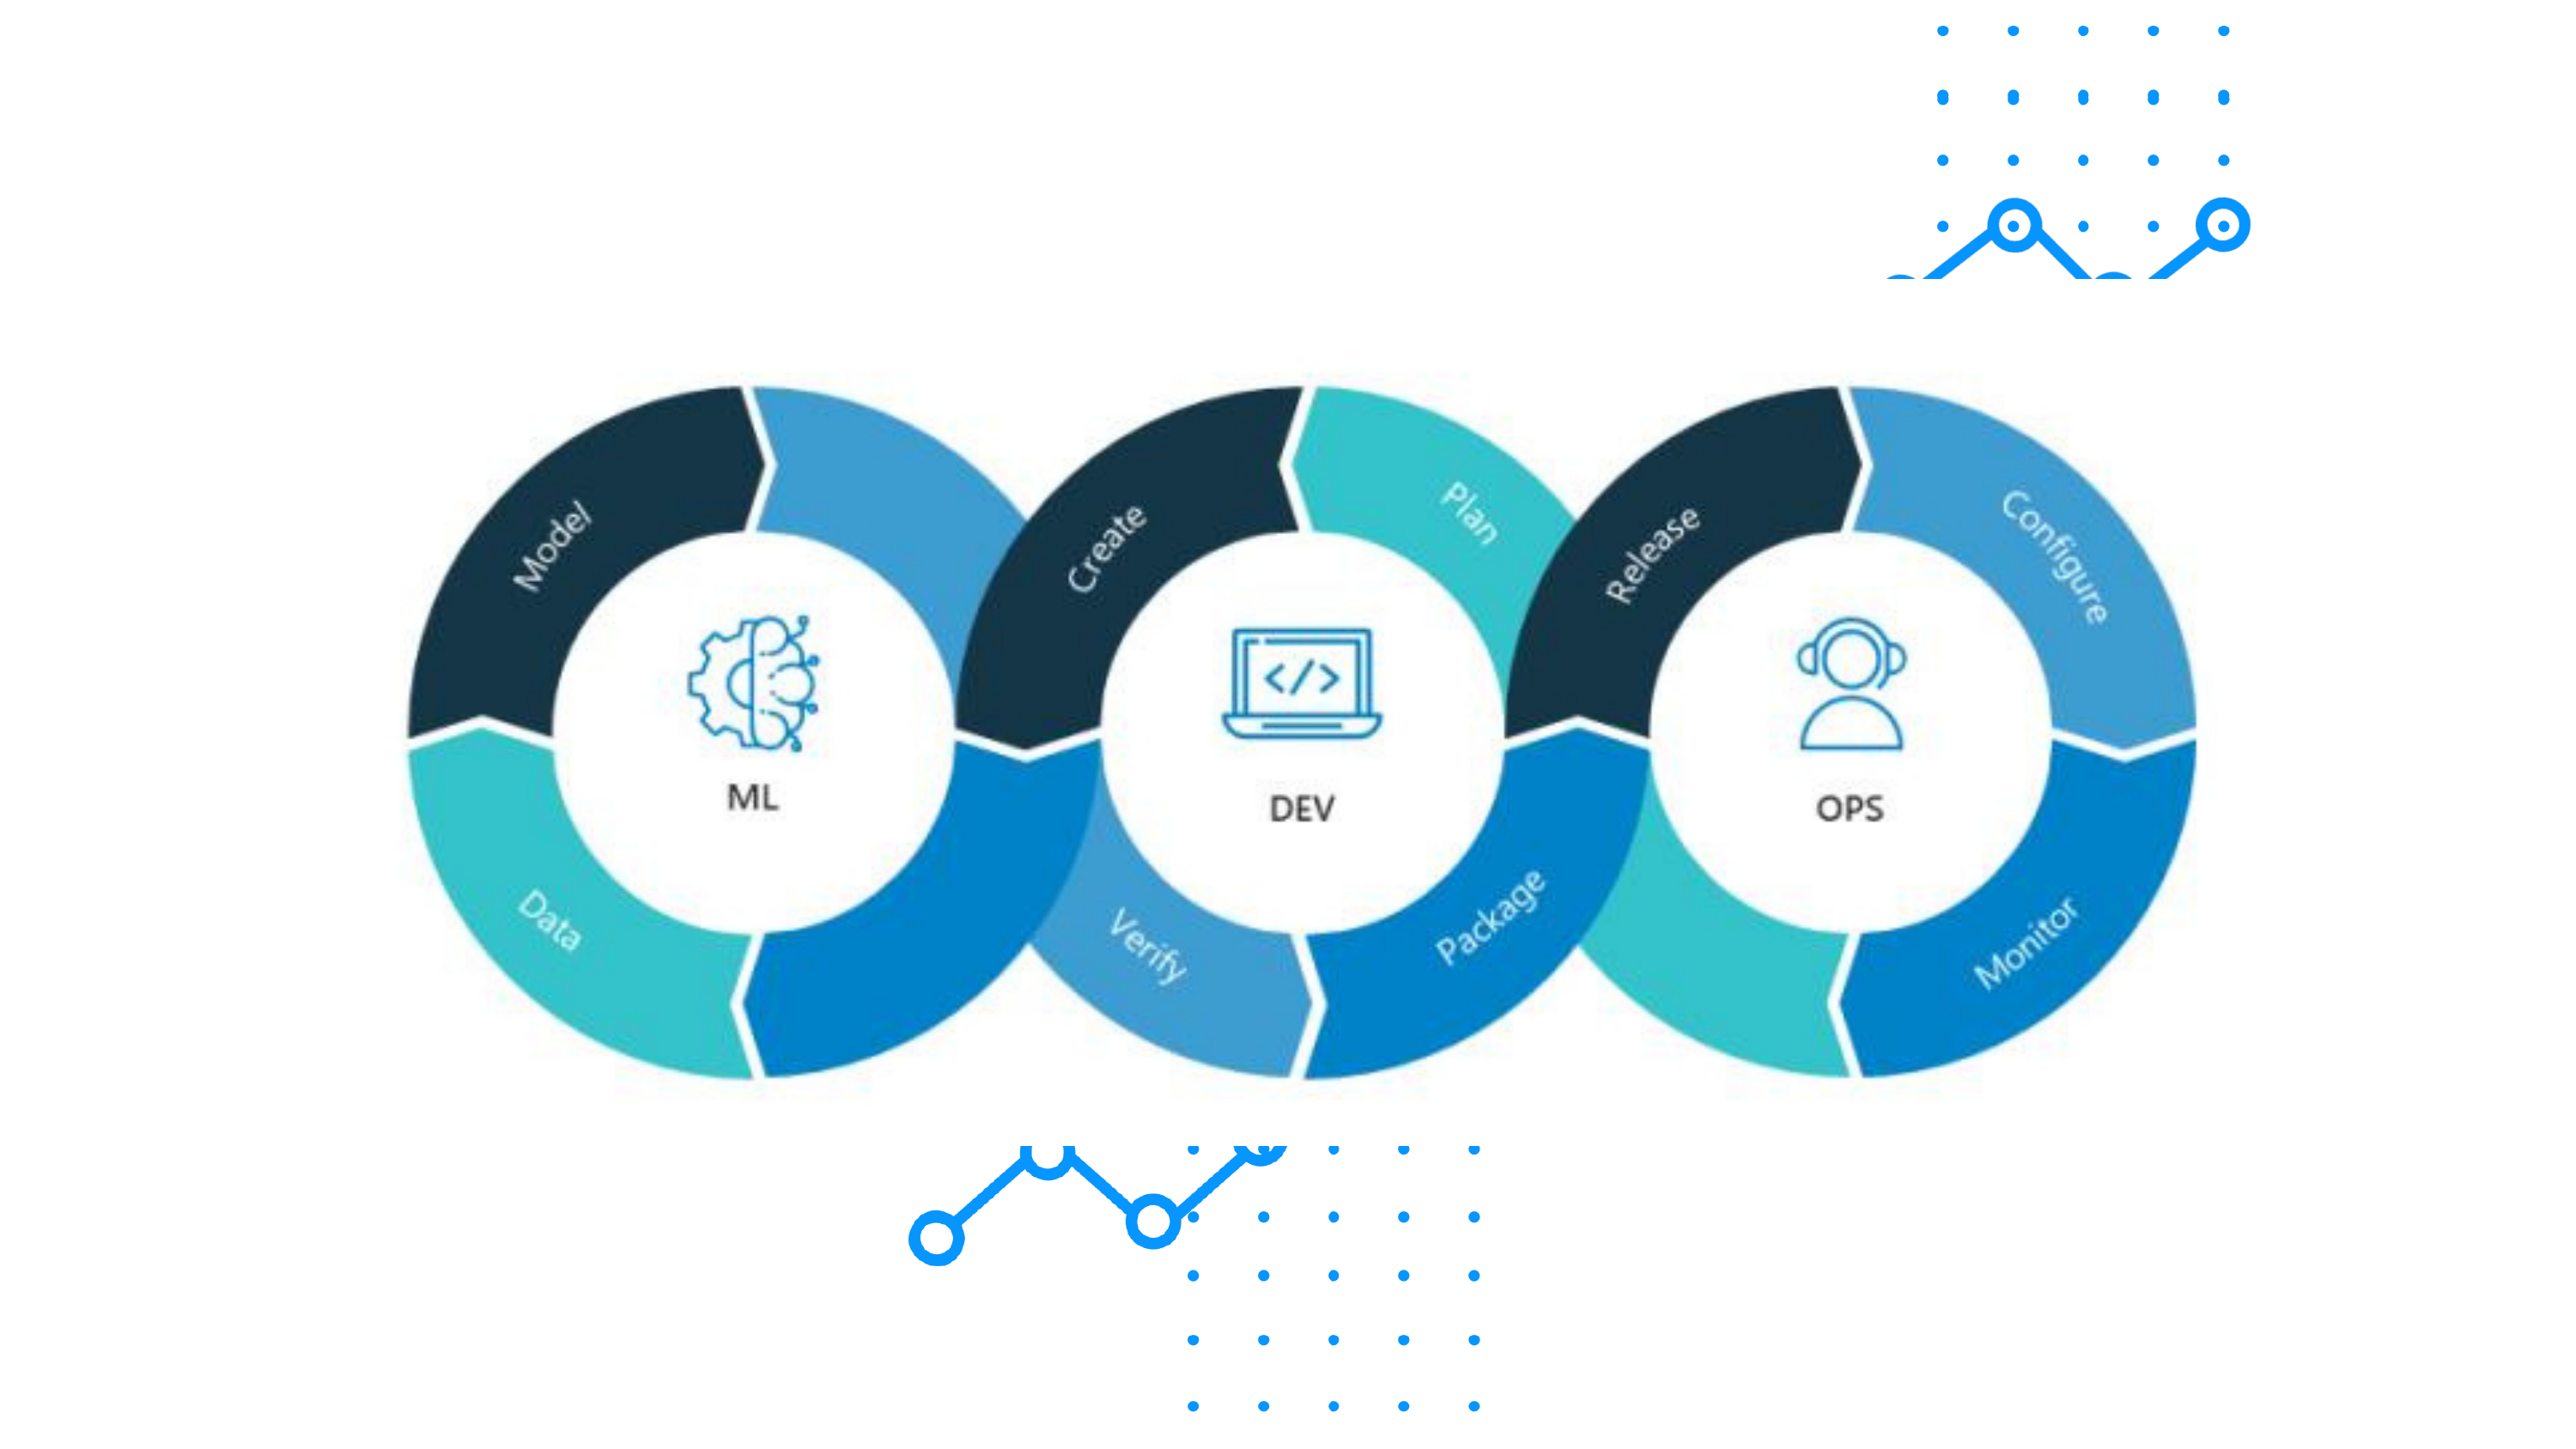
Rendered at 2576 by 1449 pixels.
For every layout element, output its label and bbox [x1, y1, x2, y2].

picture [274, 0, 2326, 1449]
